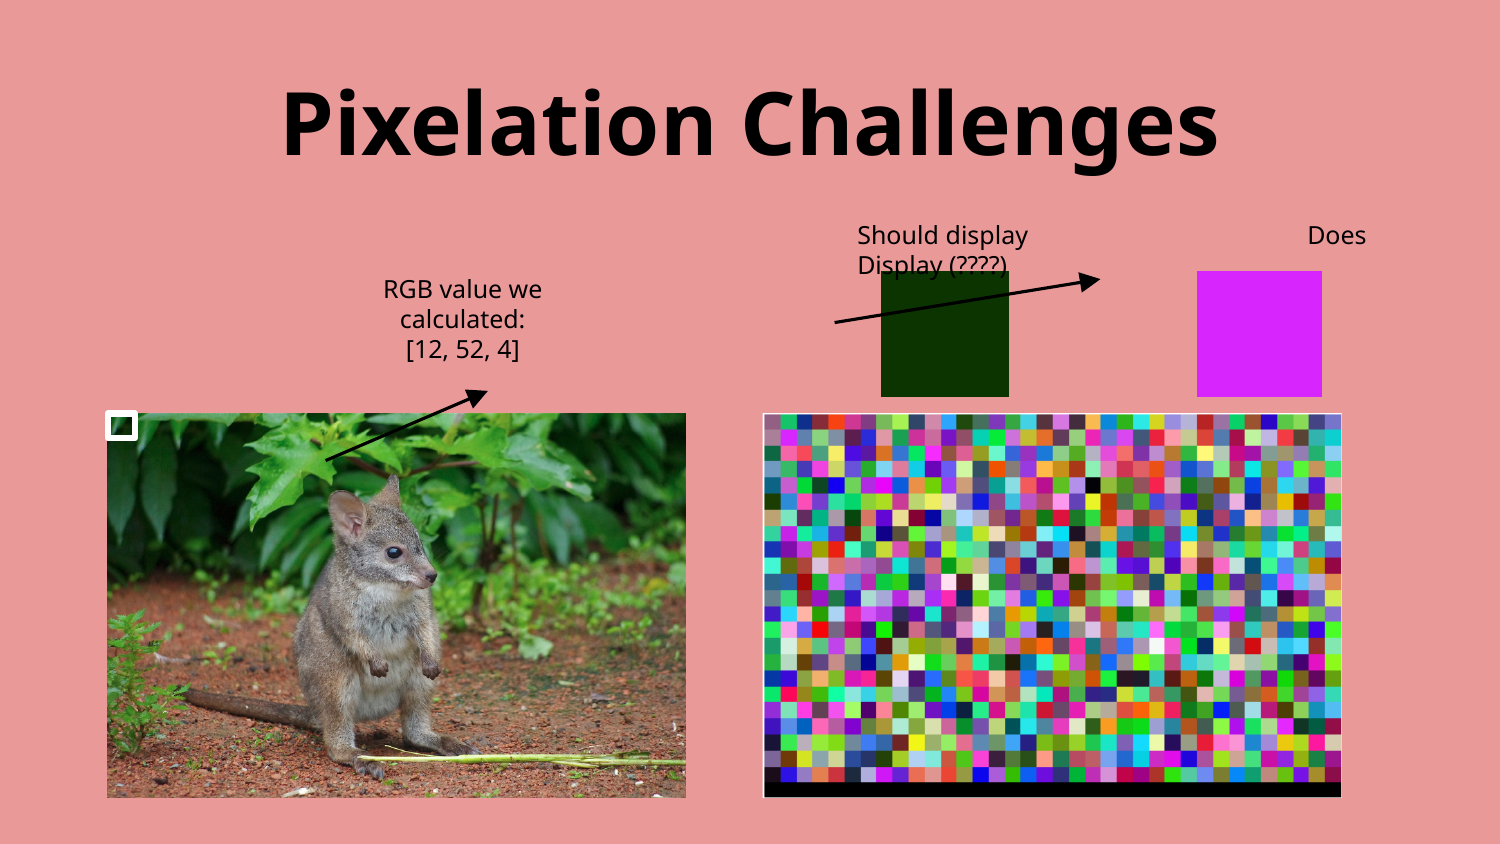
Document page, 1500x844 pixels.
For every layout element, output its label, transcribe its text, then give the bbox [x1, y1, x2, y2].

text_box Pixelation Challenges [51, 51, 1449, 189]
text_box Should display Does Display (????) [842, 204, 1412, 255]
picture [762, 413, 1342, 798]
picture [1196, 270, 1323, 397]
picture [881, 270, 1009, 397]
text_box RGB value we calculated: [12, 52, 4] [325, 258, 601, 384]
text_box [1014, 272, 1101, 294]
picture [107, 413, 686, 798]
text_box [440, 389, 488, 411]
